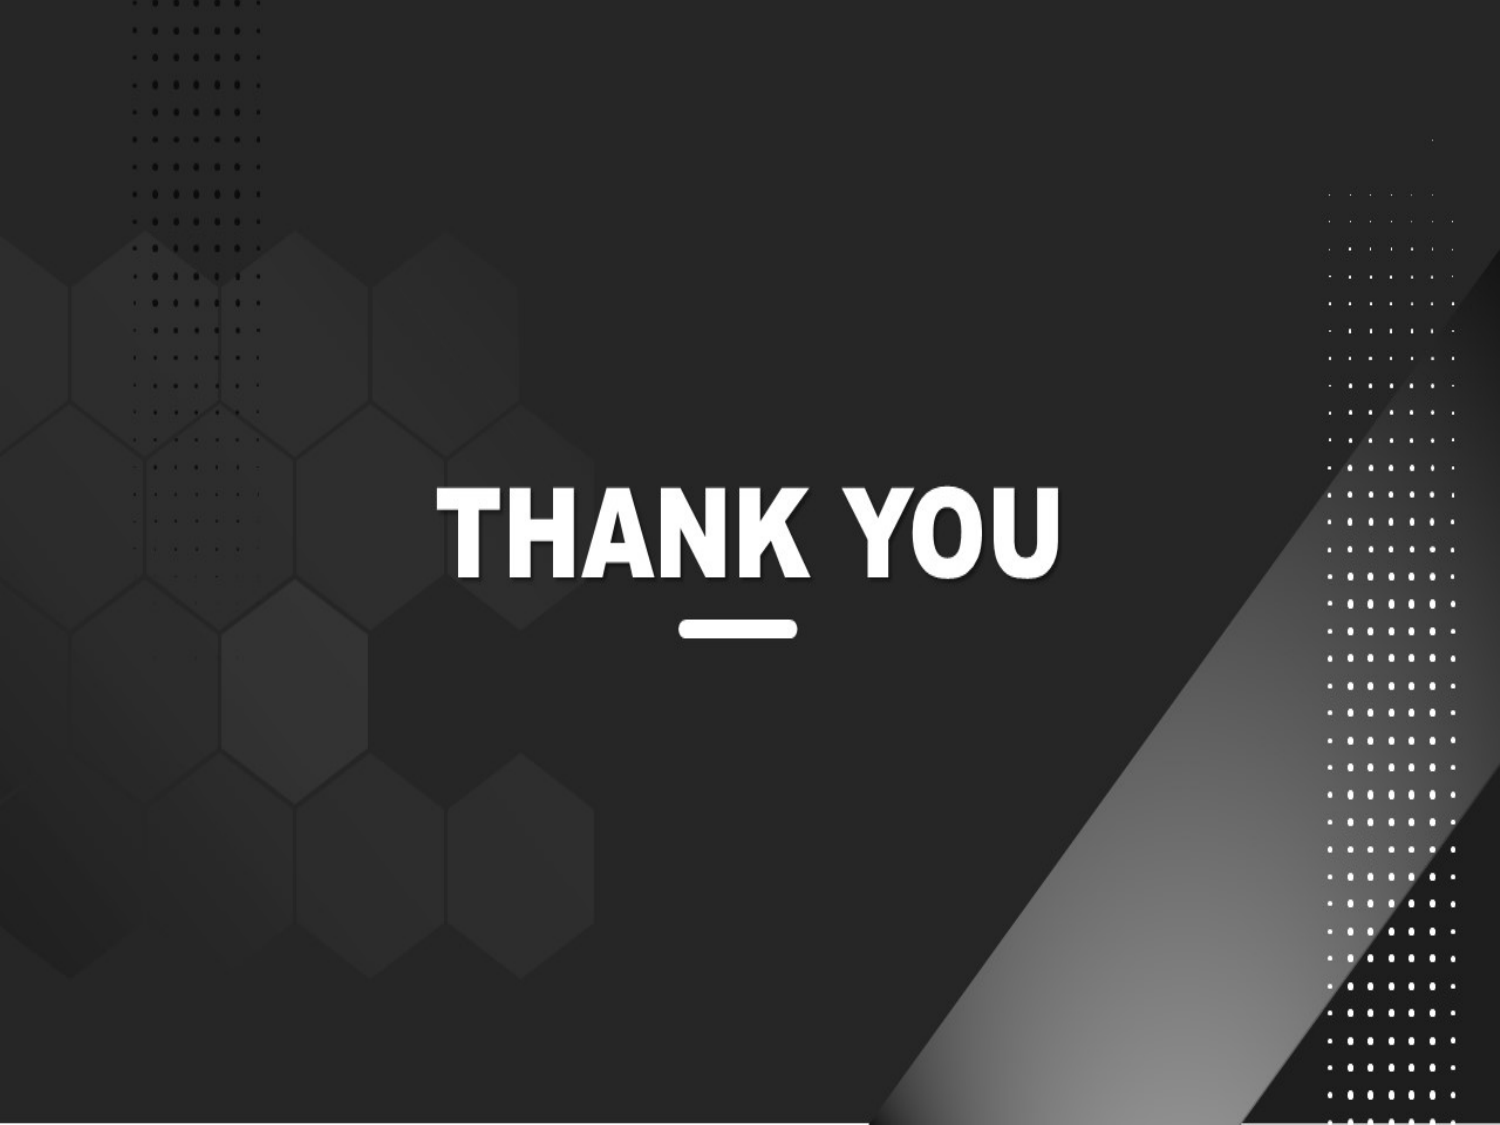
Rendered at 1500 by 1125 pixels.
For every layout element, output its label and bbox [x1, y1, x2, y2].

list [0, 0, 1500, 1125]
